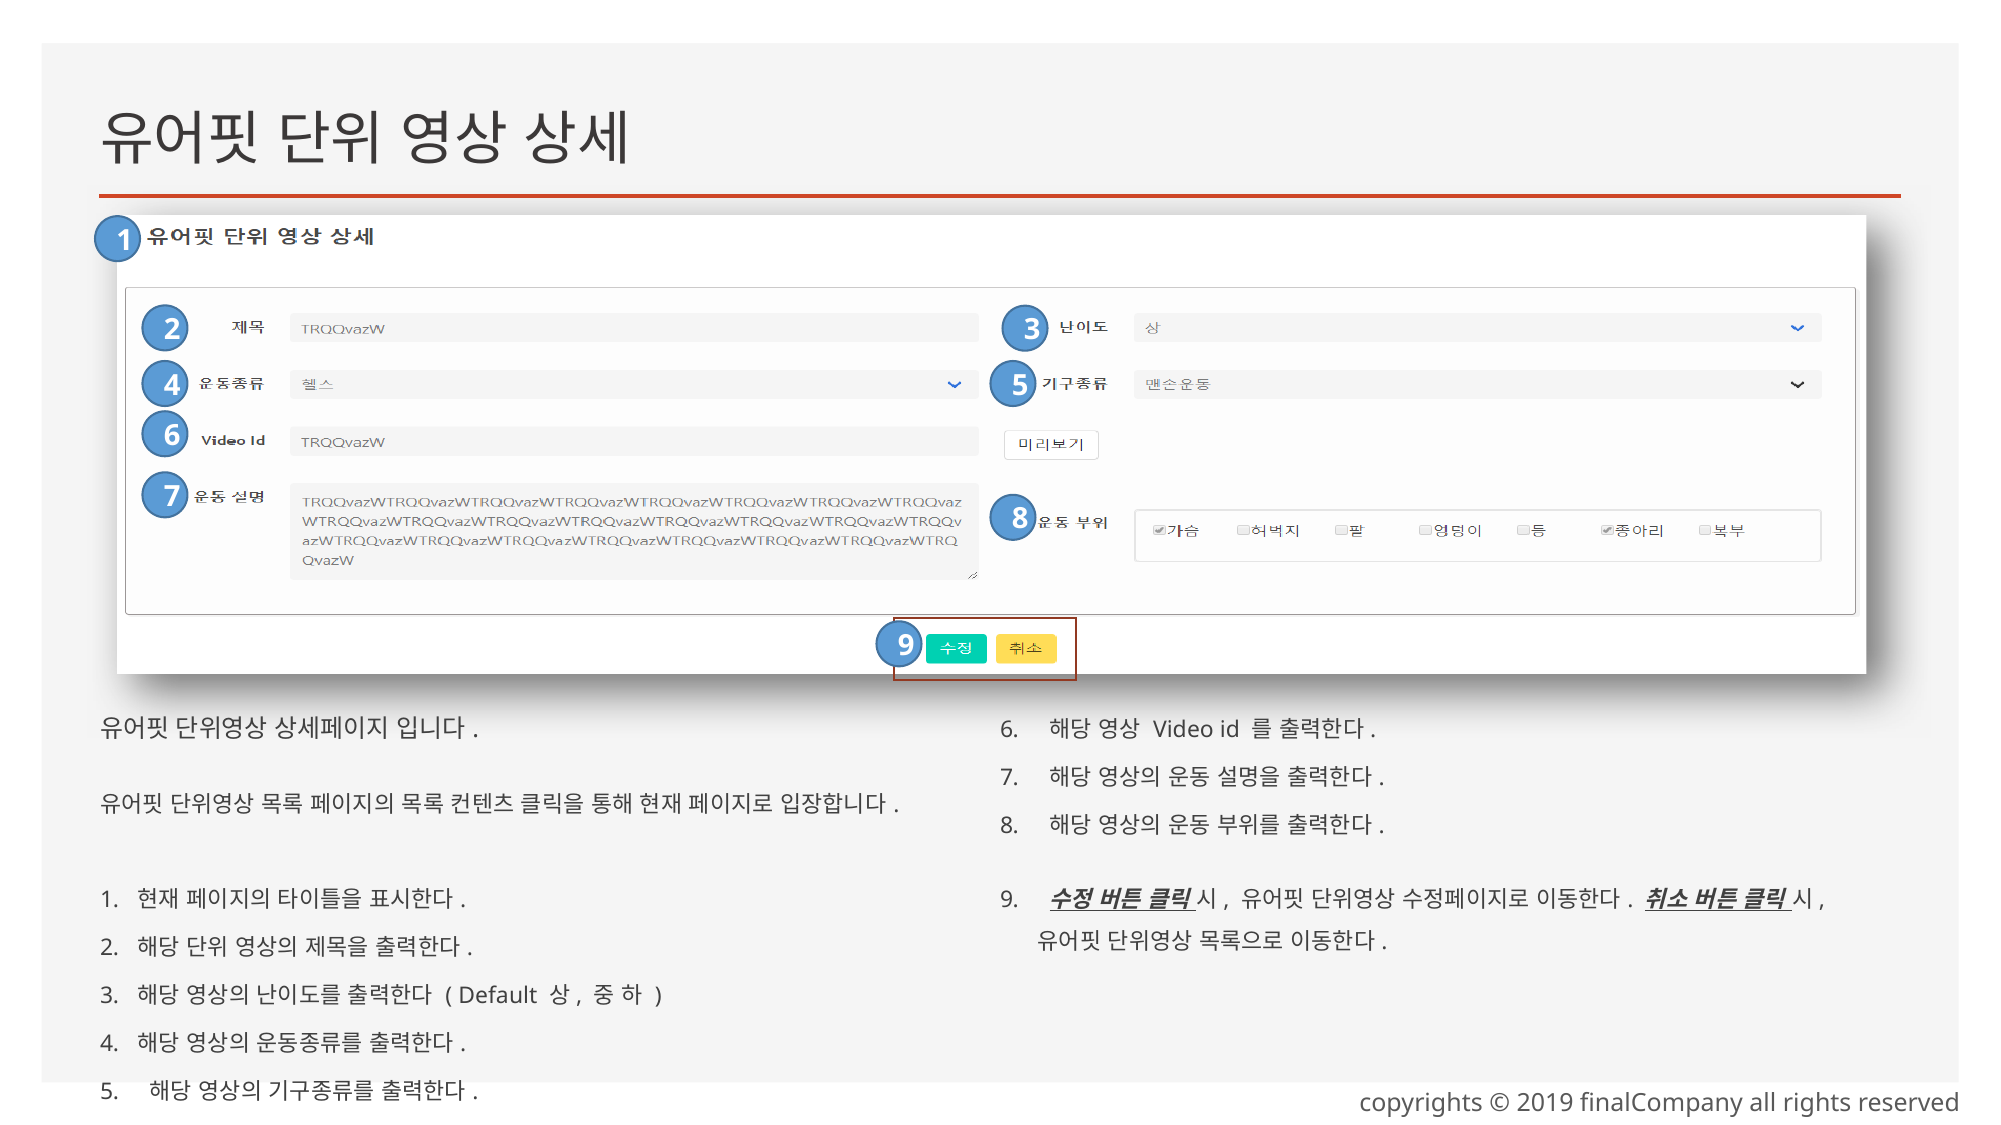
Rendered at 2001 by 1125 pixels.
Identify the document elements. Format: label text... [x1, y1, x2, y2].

text_box 유어핏 단위영상 상세페이지 입니다. 유어핏 단위영상 목록 페이지의 목록 컨텐츠 클릭을 통해 현재 페이지로 입장합니다. 현재 페이지의 타이틀을 표시한다. 해당 단위 영상의 제목을 출력한다. 해당 영상의 난이도를 출력한다 ( Default 상, 중 하 ) 해당 영상의 운동종류를 출력한다. 해당 영상의 기구종류를 출력한다. 해당 영상 Video id 를 출력한다. 해당 영상의 운동 설명을 출력한다. 해당 영상의 운동 부위를 출력한다. 수정 버튼 클릭 시, 유어핏 단위영상 수정페이지로 이동한다. 취소 버튼 클릭 시, 유어핏 단위영상 목록으로 이동한다. [85, 719, 1915, 1112]
picture [117, 215, 1867, 674]
text_box [893, 674, 1077, 681]
text_box copyrights © 2019 finalCompany all rights reserved [1184, 1071, 2000, 1125]
text_box 1 [93, 215, 117, 263]
title 유어핏 단위 영상 상세 [85, 73, 1447, 179]
